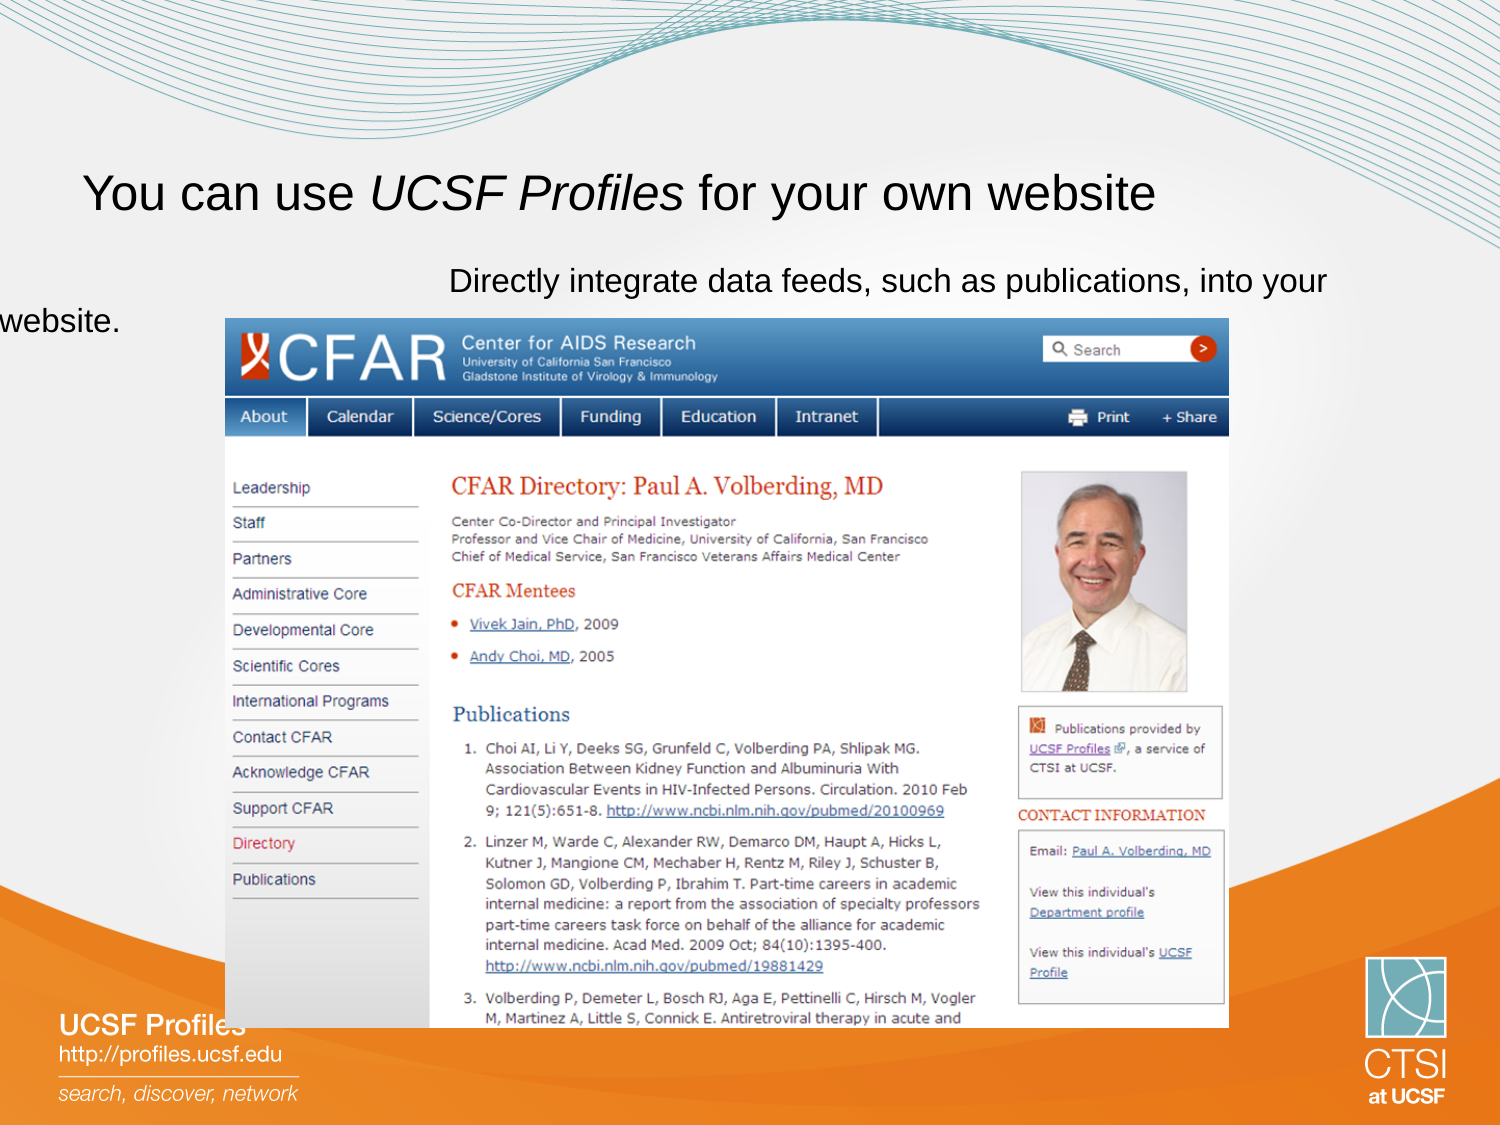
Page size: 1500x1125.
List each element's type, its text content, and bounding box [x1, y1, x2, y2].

picture [0, 0, 1500, 1125]
text_box You can use UCSF Profiles for your own website [67, 153, 1471, 488]
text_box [0, 206, 1420, 1029]
